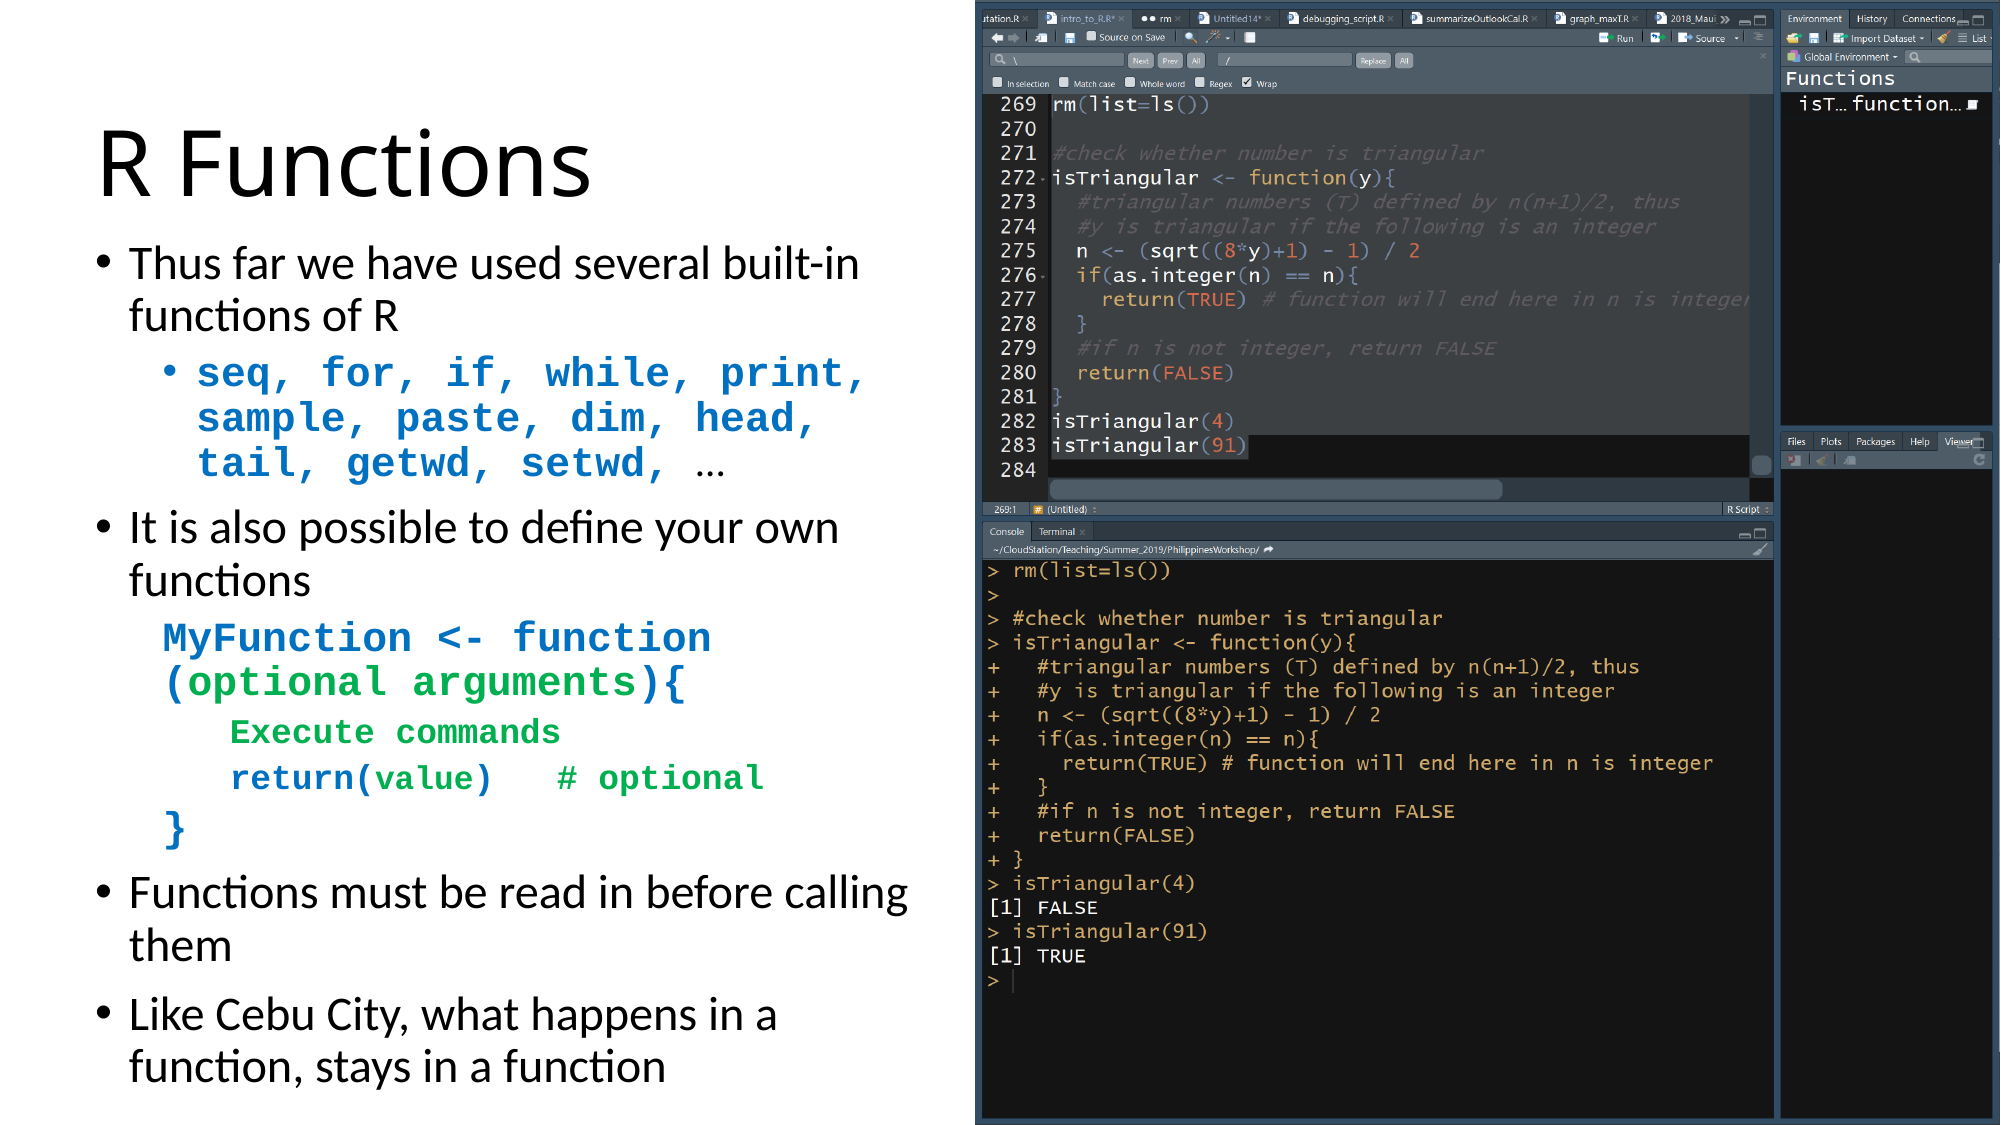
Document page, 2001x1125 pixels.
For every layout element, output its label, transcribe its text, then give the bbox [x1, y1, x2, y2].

list Thus far we have used several built-in functions of R seq, for, if, while, print, sample, paste, dim, head, tail, getwd, setwd, … It is also possible to define your own functions MyFunction <- function (optional arguments){ Execute commands return(value) # optional } Functions must be read in before calling them Like Cebu City, what happens in a function, stays in a function [80, 230, 943, 1108]
picture [975, 0, 2000, 1125]
title R Functions [80, 58, 975, 276]
